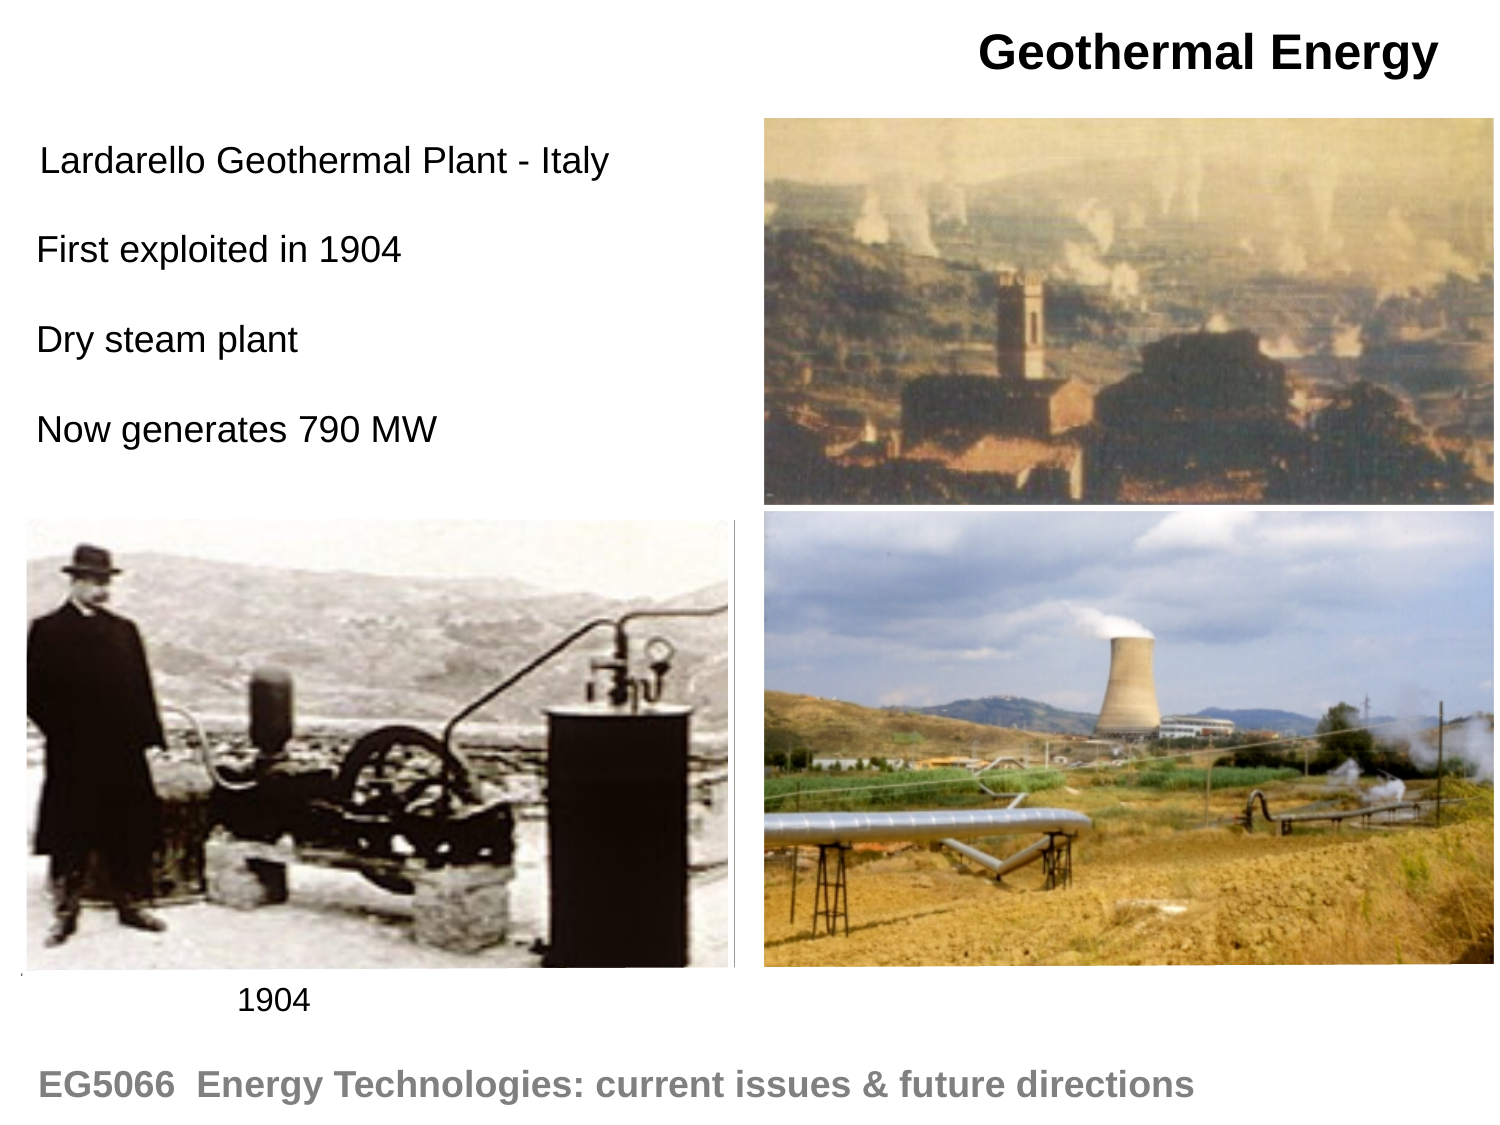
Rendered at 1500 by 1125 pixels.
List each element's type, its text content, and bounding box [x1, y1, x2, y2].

picture [21, 514, 735, 976]
text_box EG5066 Energy Technologies: current issues & future directions [23, 1052, 1313, 1113]
picture [763, 511, 1499, 973]
text_box 1904 [222, 984, 326, 1026]
text_box Geothermal Energy [963, 12, 1455, 88]
picture [763, 117, 1495, 507]
text_box First exploited in 1904 Dry steam plant Now generates 790 MW [21, 217, 717, 458]
text_box Lardarello Geothermal Plant - Italy [24, 128, 625, 189]
